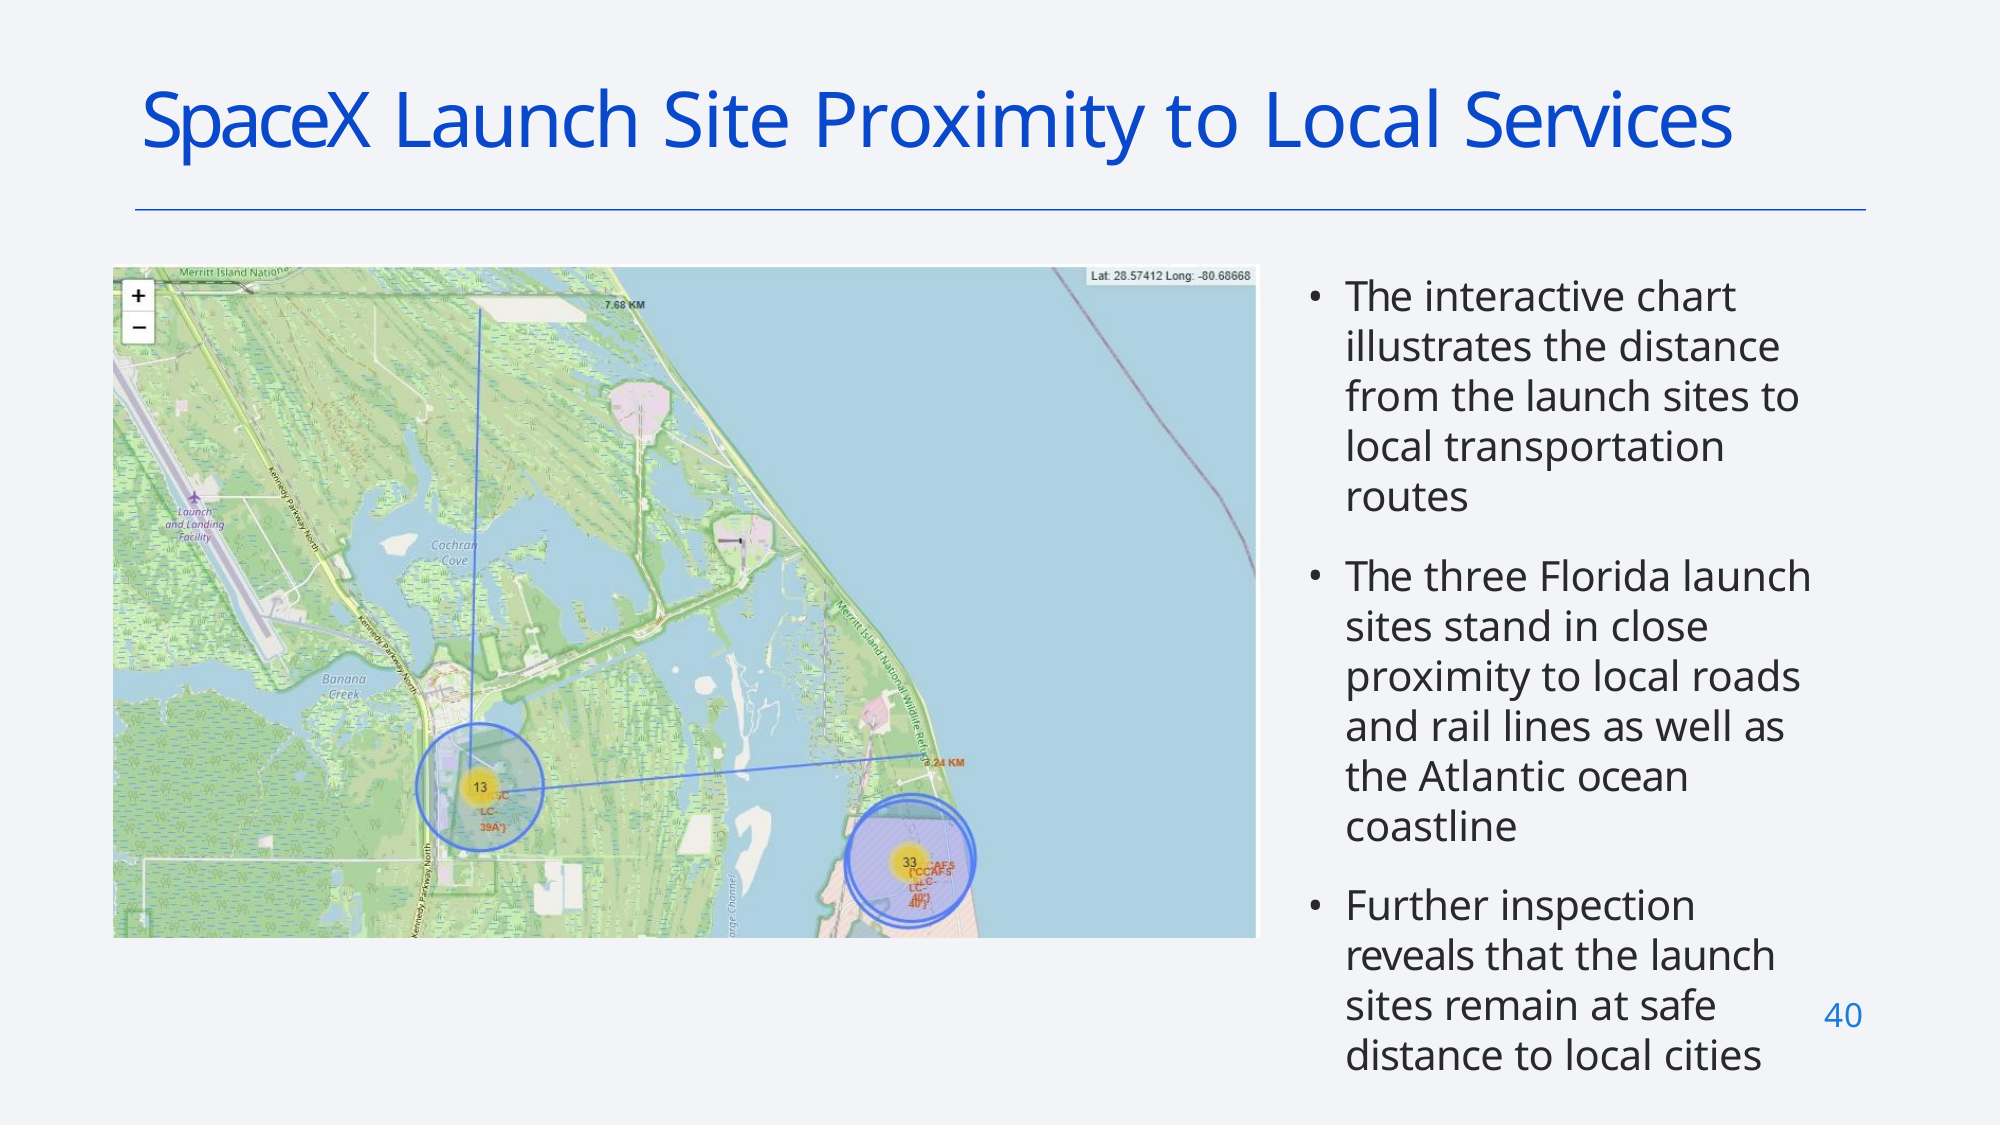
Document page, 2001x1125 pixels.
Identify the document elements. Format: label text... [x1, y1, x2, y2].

picture [0, 0, 2000, 1125]
slide_number 40 [1817, 1001, 1873, 1125]
title SpaceX Launch Site Proximity to Local Services [139, 68, 1787, 259]
text_box The interactive chart illustrates the distance from the launch sites to local transportation routes The three Florida launch sites stand in close proximity to local roads and rail lines as well as the Atlantic ocean coastline Further inspection reveals that the launch sites remain at safe distance to local cities [1305, 267, 1827, 1079]
